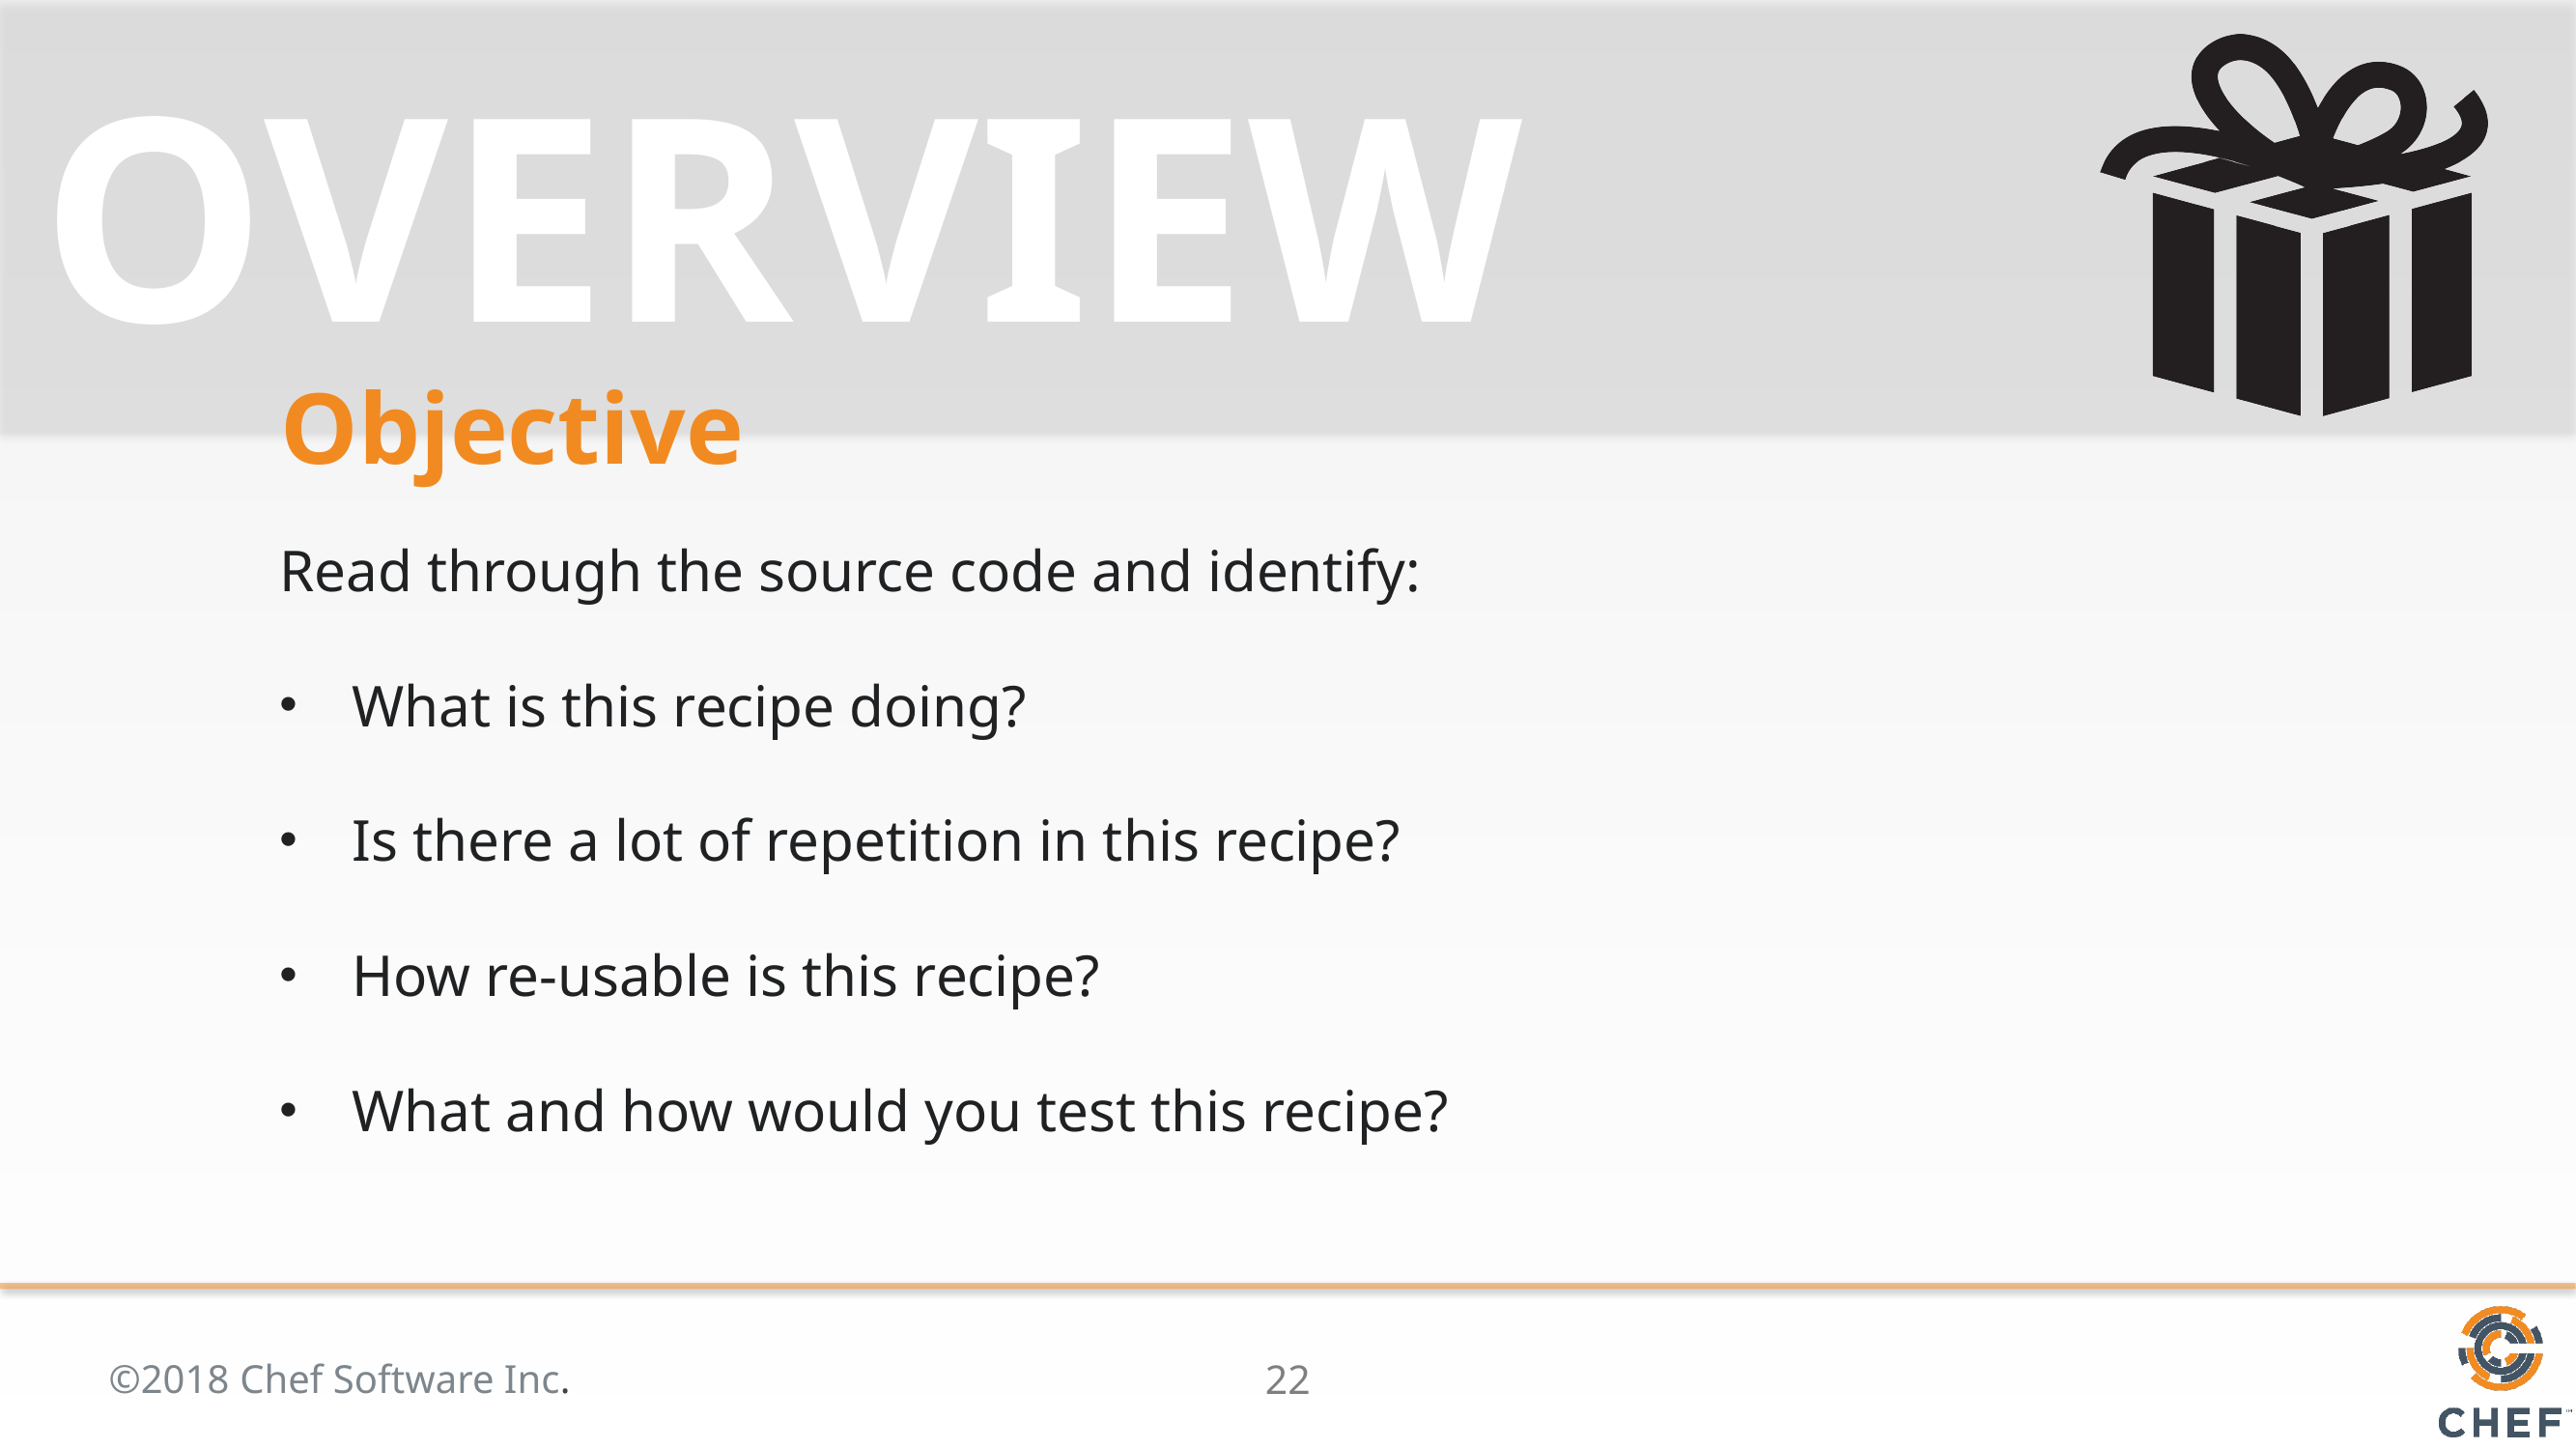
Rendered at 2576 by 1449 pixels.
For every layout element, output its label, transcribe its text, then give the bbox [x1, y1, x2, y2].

subtitle Read through the source code and identify: What is this recipe doing? Is there a lot of repetition in this recipe? How re-usable is this recipe? What and how would you test this recipe? [265, 520, 2217, 1277]
picture [2100, 34, 2488, 416]
picture [2428, 1290, 2576, 1449]
title Objective [266, 364, 2218, 500]
